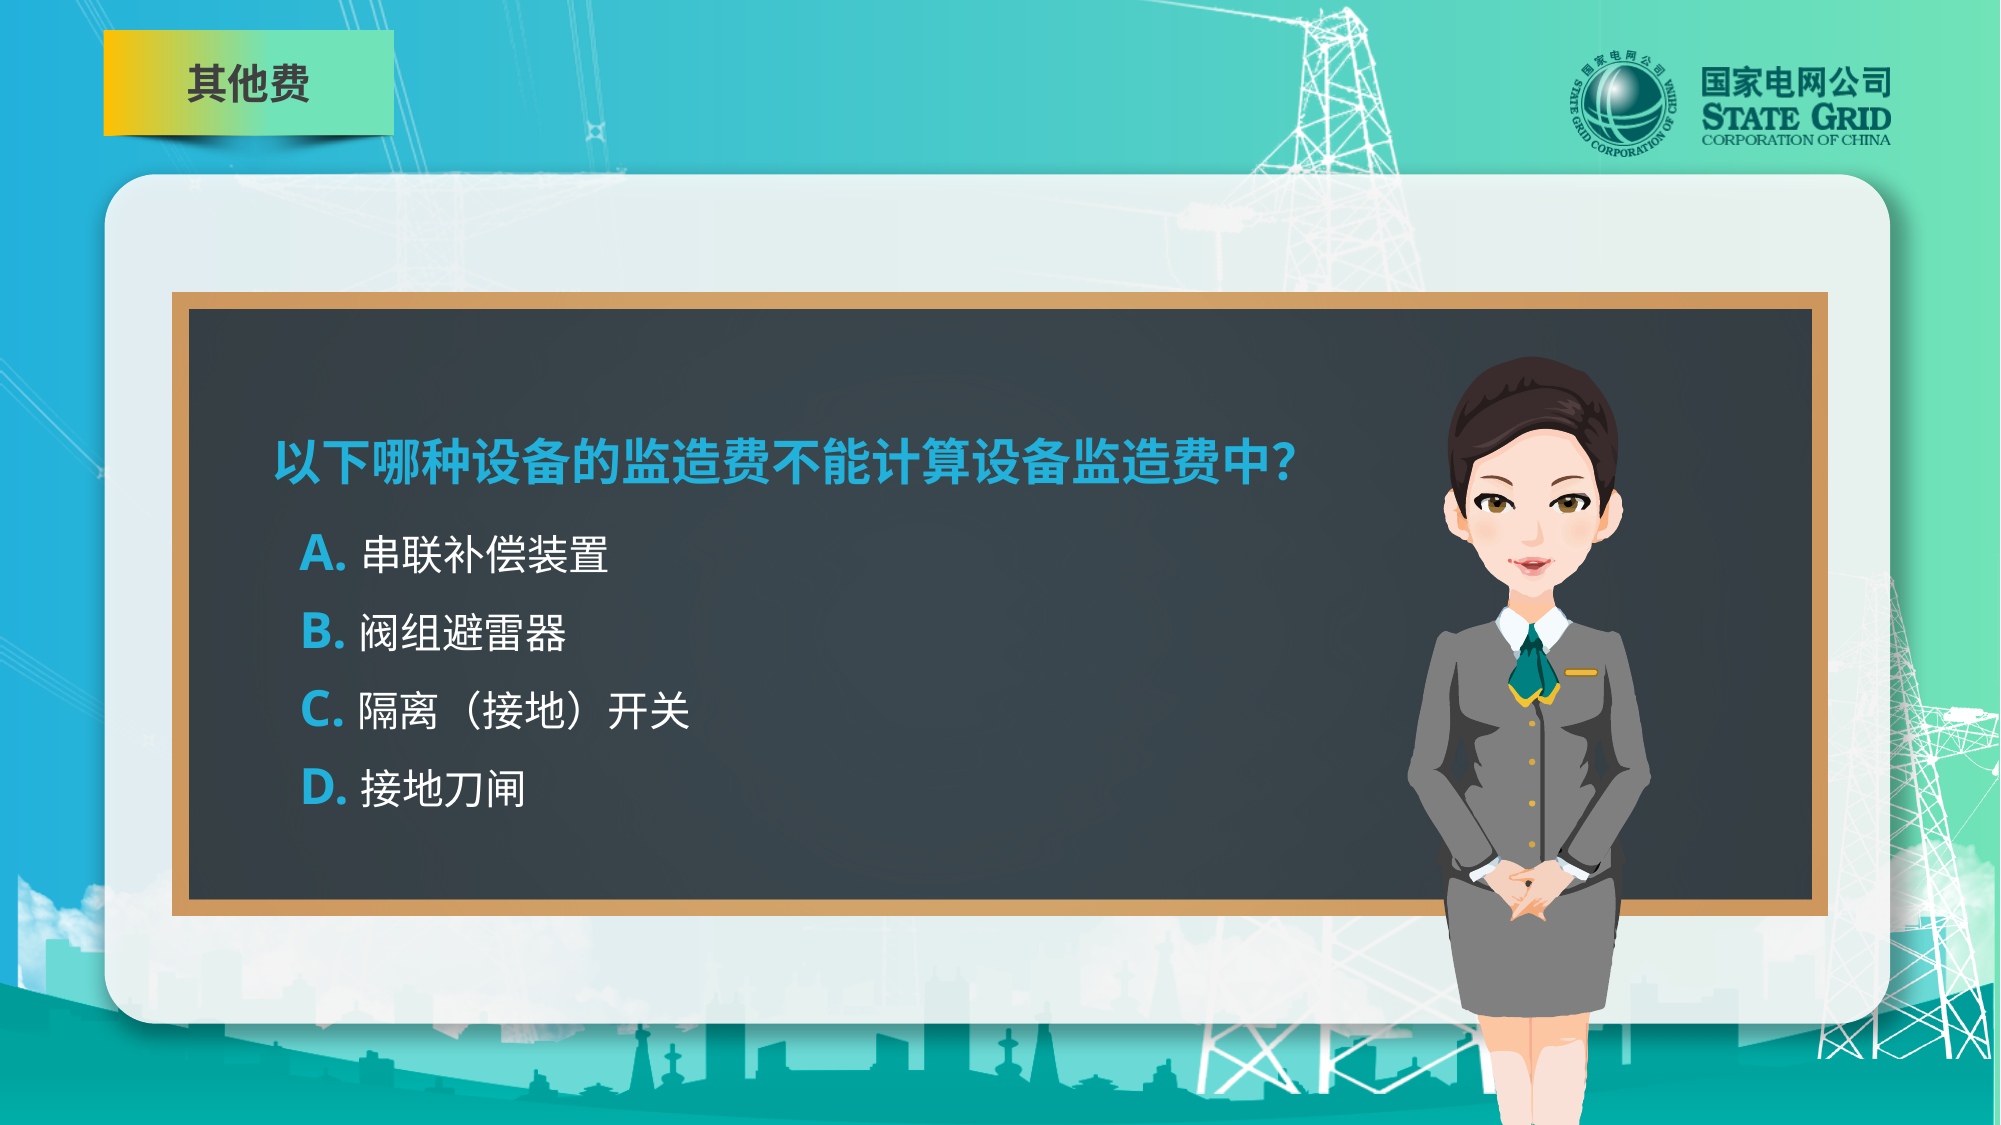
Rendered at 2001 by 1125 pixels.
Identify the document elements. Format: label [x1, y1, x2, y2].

text_box [103, 30, 394, 172]
text_box [1407, 354, 1652, 1125]
picture [1652, 553, 1999, 1125]
text_box [1507, 555, 1556, 580]
picture [0, 0, 1891, 1125]
text_box [1511, 556, 1555, 584]
picture [172, 292, 1828, 916]
